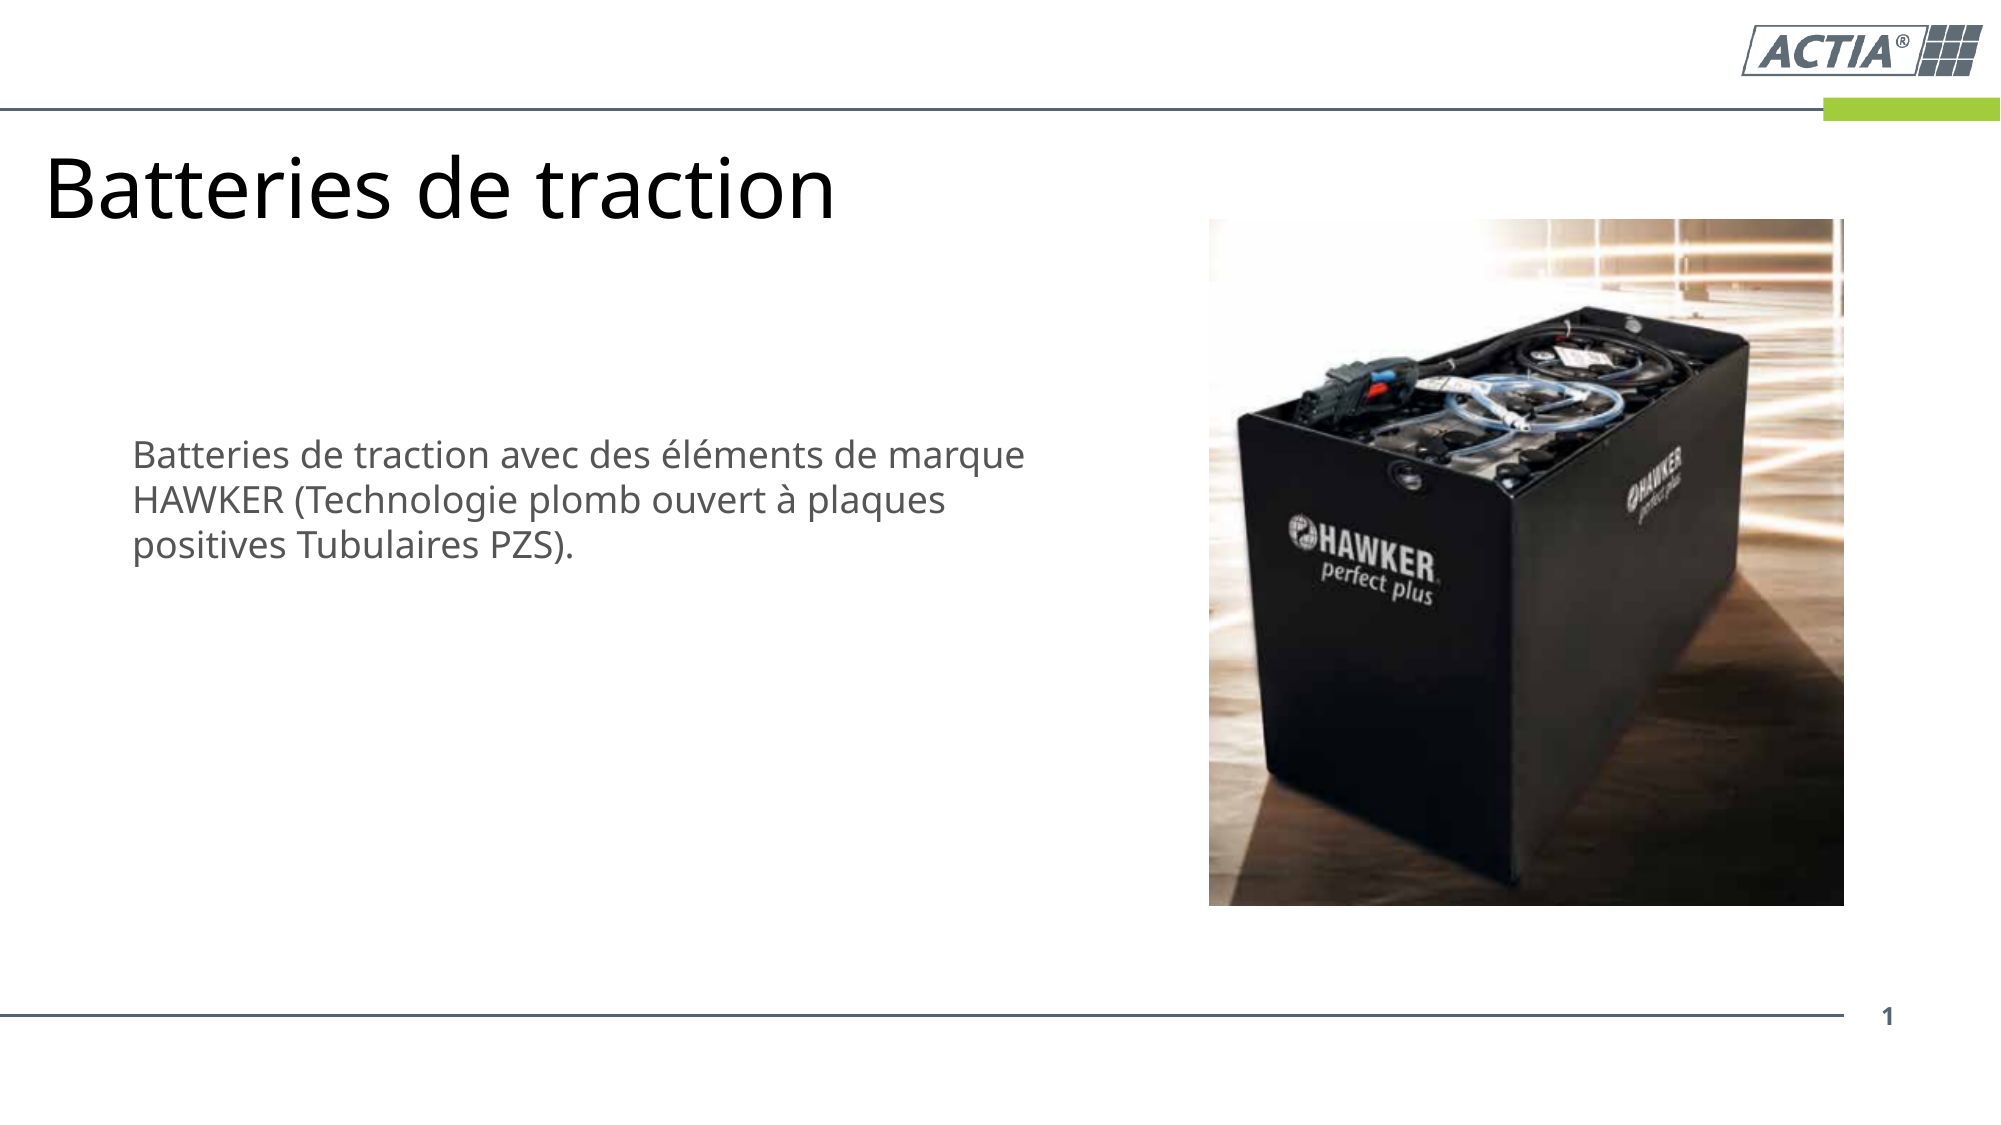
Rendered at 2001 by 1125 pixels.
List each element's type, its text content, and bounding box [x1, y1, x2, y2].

picture [1734, 16, 1992, 83]
text_box 1 [1843, 993, 1933, 1038]
text_box Batteries de traction [28, 127, 1432, 243]
text_box Batteries de traction avec des éléments de marque HAWKER (Technologie plomb ouvert à plaques positives Tubulaires PZS). [117, 423, 1121, 574]
picture [1209, 219, 1844, 906]
